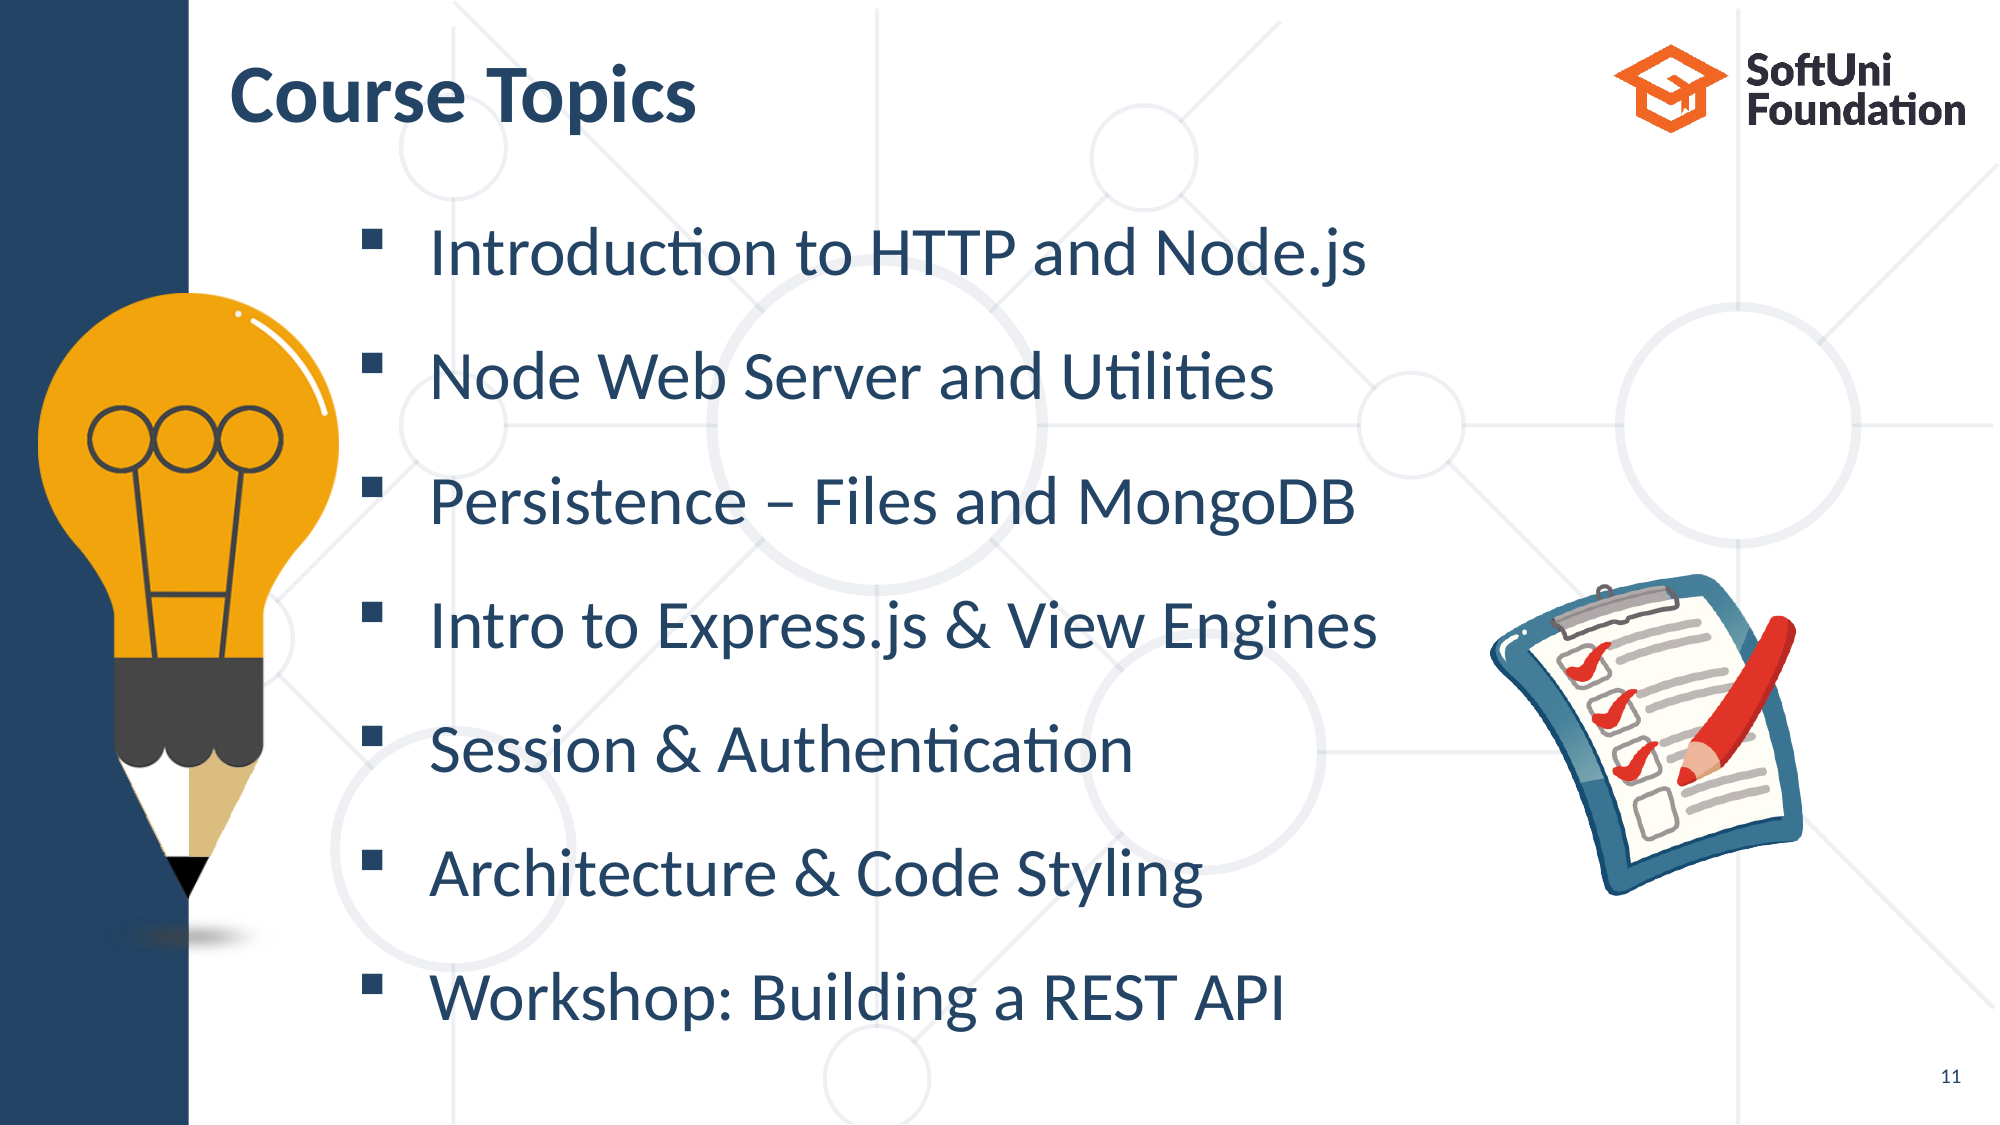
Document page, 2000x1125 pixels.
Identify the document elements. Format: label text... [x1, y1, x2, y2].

picture [1613, 44, 1965, 133]
picture [38, 293, 338, 961]
picture [1489, 574, 1803, 904]
list Introduction to HTTP and Node.js Node Web Server and Utilities Persistence – Files and MongoDB Intro to Express.js & View Engines Session & Authentication Architecture & Code Styling Workshop: Building a REST API [338, 183, 1968, 1050]
slide_number 11 [1896, 1049, 1968, 1101]
title Course Topics [212, 16, 1591, 162]
